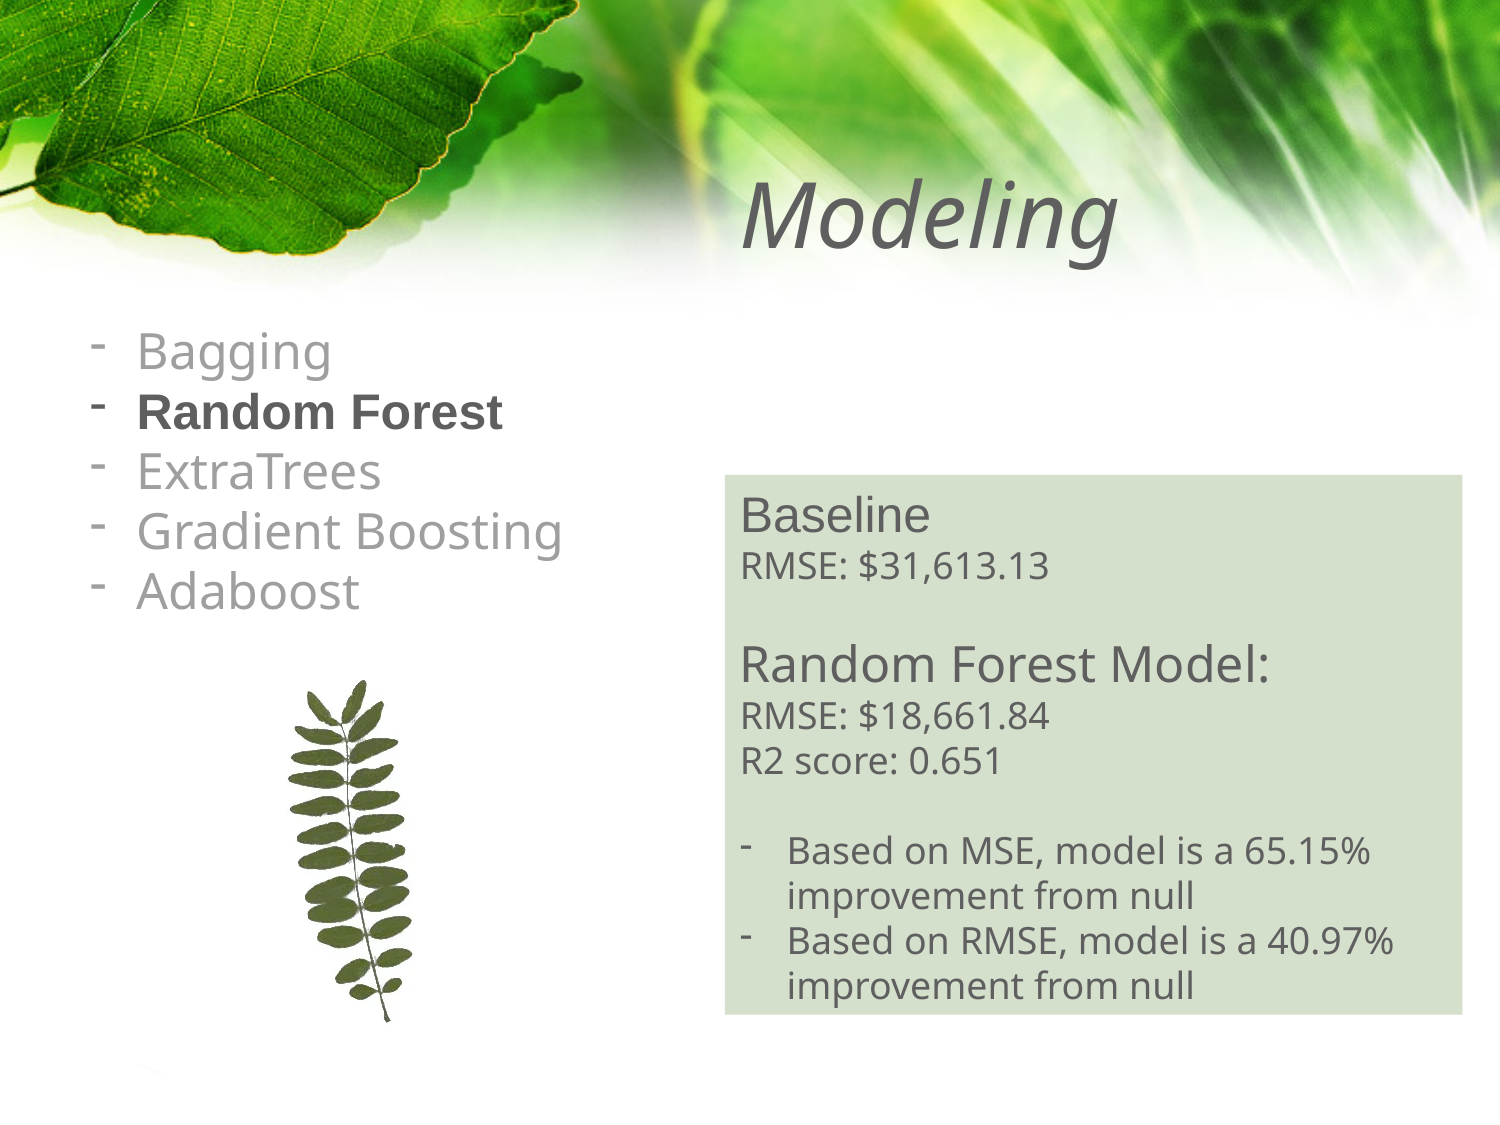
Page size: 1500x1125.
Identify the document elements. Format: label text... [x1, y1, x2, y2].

text_box Modeling [724, 149, 1500, 275]
text_box Baseline RMSE: $31,613.13 Random Forest Model: RMSE: $18,661.84 R2 score: 0.651 Based on MSE, model is a 65.15% improvement from null Based on RMSE, model is a 40.97% improvement from null [724, 474, 1463, 1015]
text_box Bagging Random Forest ExtraTrees Gradient Boosting Adaboost [74, 311, 1275, 627]
picture [0, 0, 1500, 1125]
